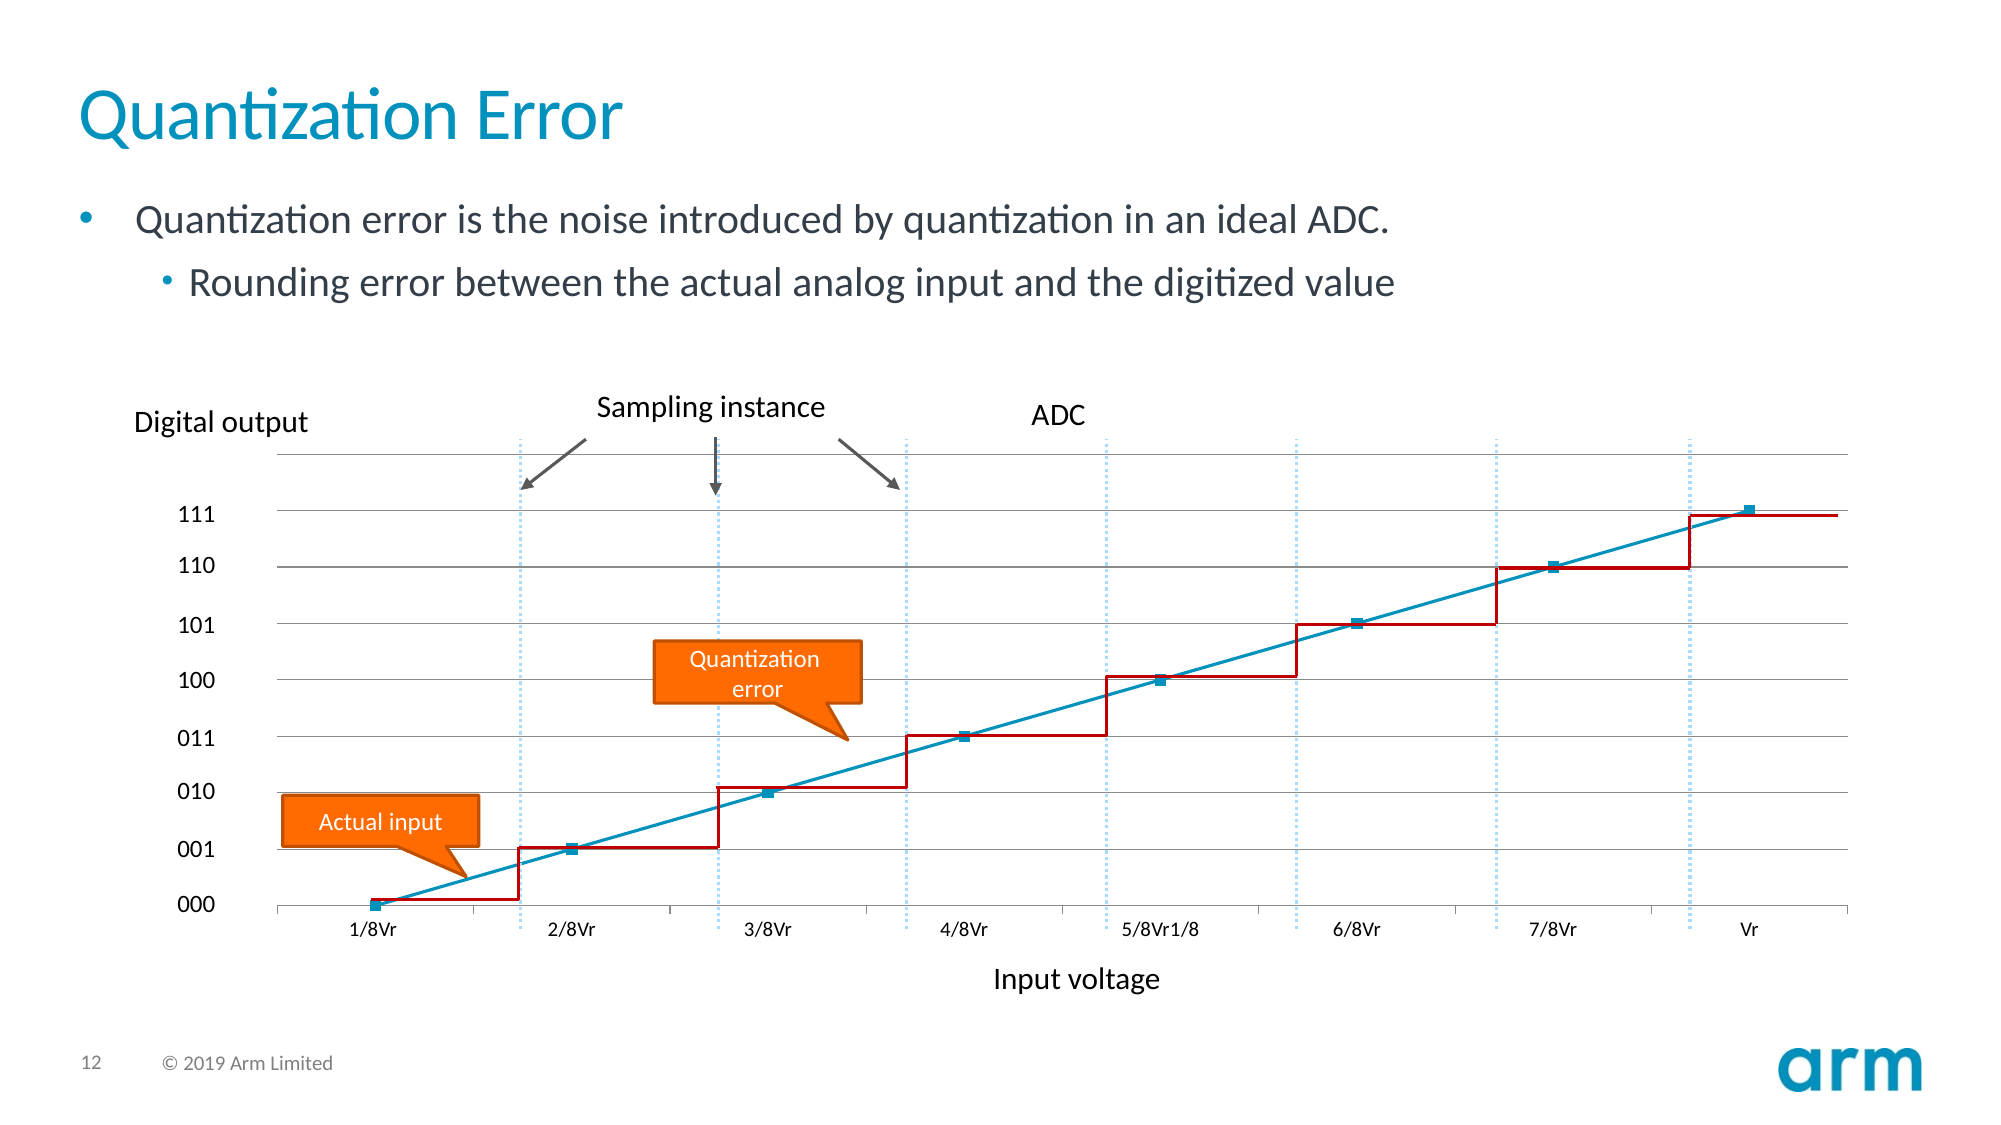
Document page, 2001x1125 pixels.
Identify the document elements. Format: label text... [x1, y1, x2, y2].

title Quantization Error [78, 78, 1922, 186]
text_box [119, 372, 1881, 1004]
list Quantization error is the noise introduced by quantization in an ideal ADC. Rounding error between the actual analog input and the digitized value [78, 192, 1922, 1004]
picture [1889, 1048, 1903, 1053]
picture [1778, 1048, 1794, 1067]
picture [1788, 1056, 1812, 1083]
picture [1778, 1072, 1794, 1092]
picture [1911, 1048, 1922, 1062]
picture [1803, 1048, 1922, 1092]
